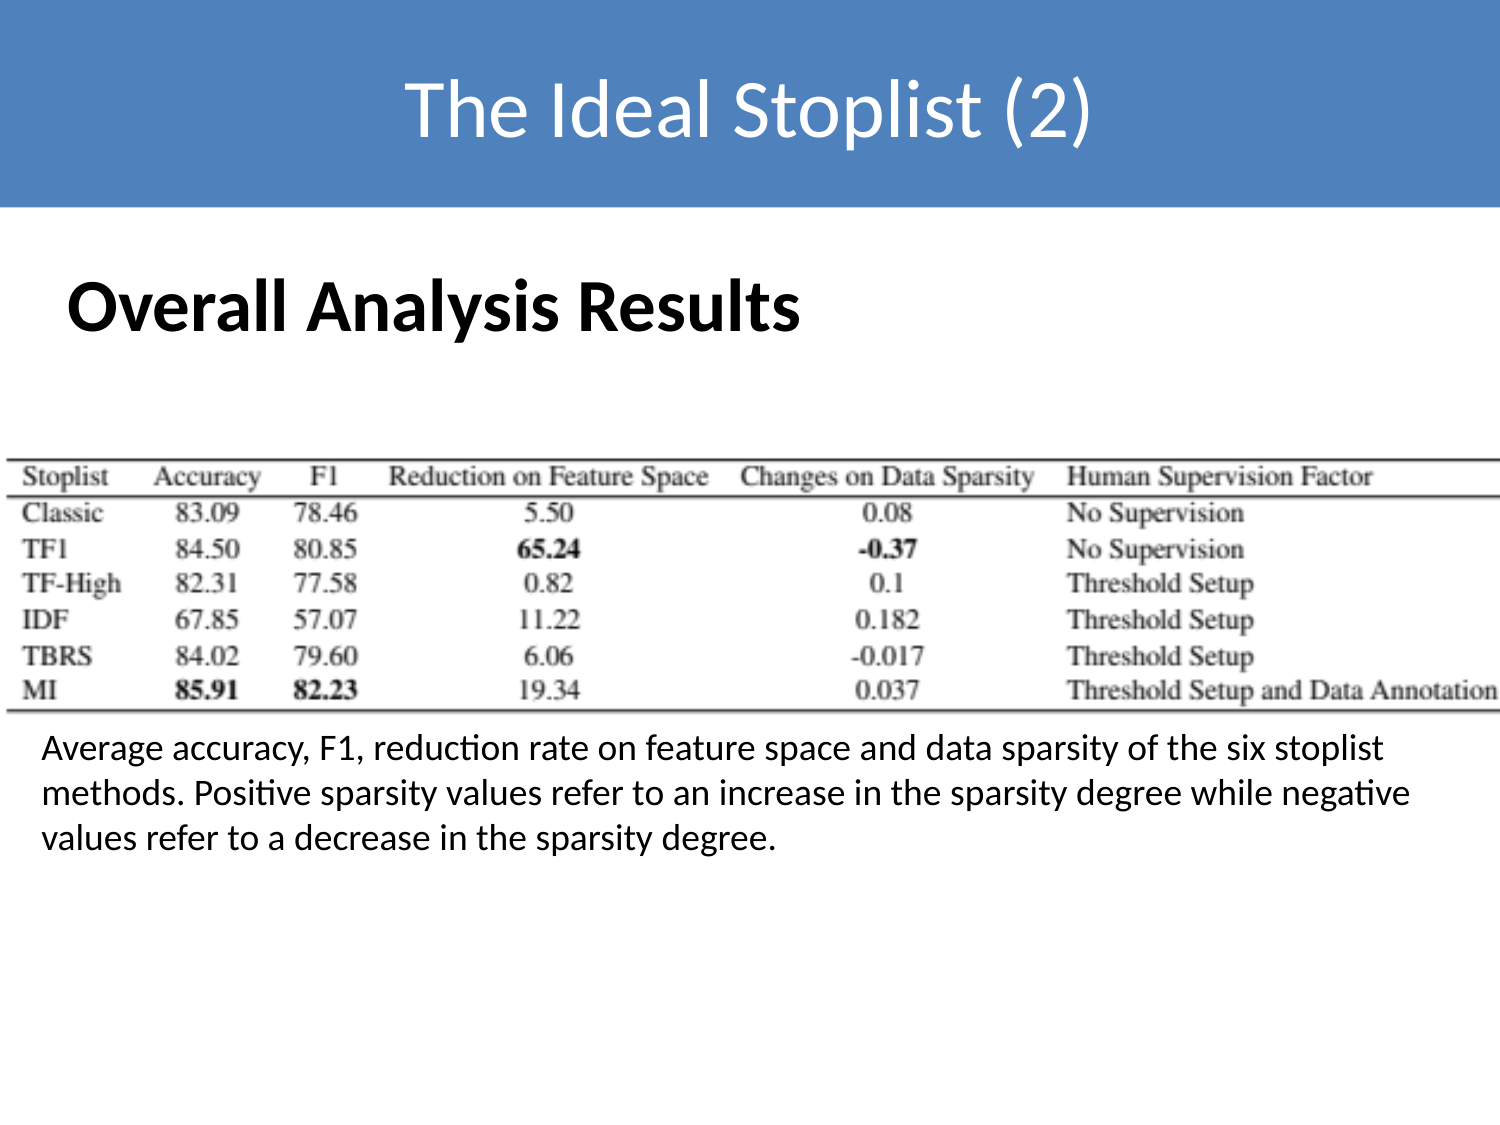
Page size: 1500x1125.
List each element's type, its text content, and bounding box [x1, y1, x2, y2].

title Overall Analysis Results [52, 207, 1480, 395]
picture [0, 452, 1500, 735]
text_box Average accuracy, F1, reduction rate on feature space and data sparsity of the six stoplist methods. Positive sparsity values refer to an increase in the sparsity degree while negative values refer to a decrease in the sparsity degree. [26, 742, 1475, 866]
text_box The Ideal Stoplist (2) [0, 0, 1500, 209]
